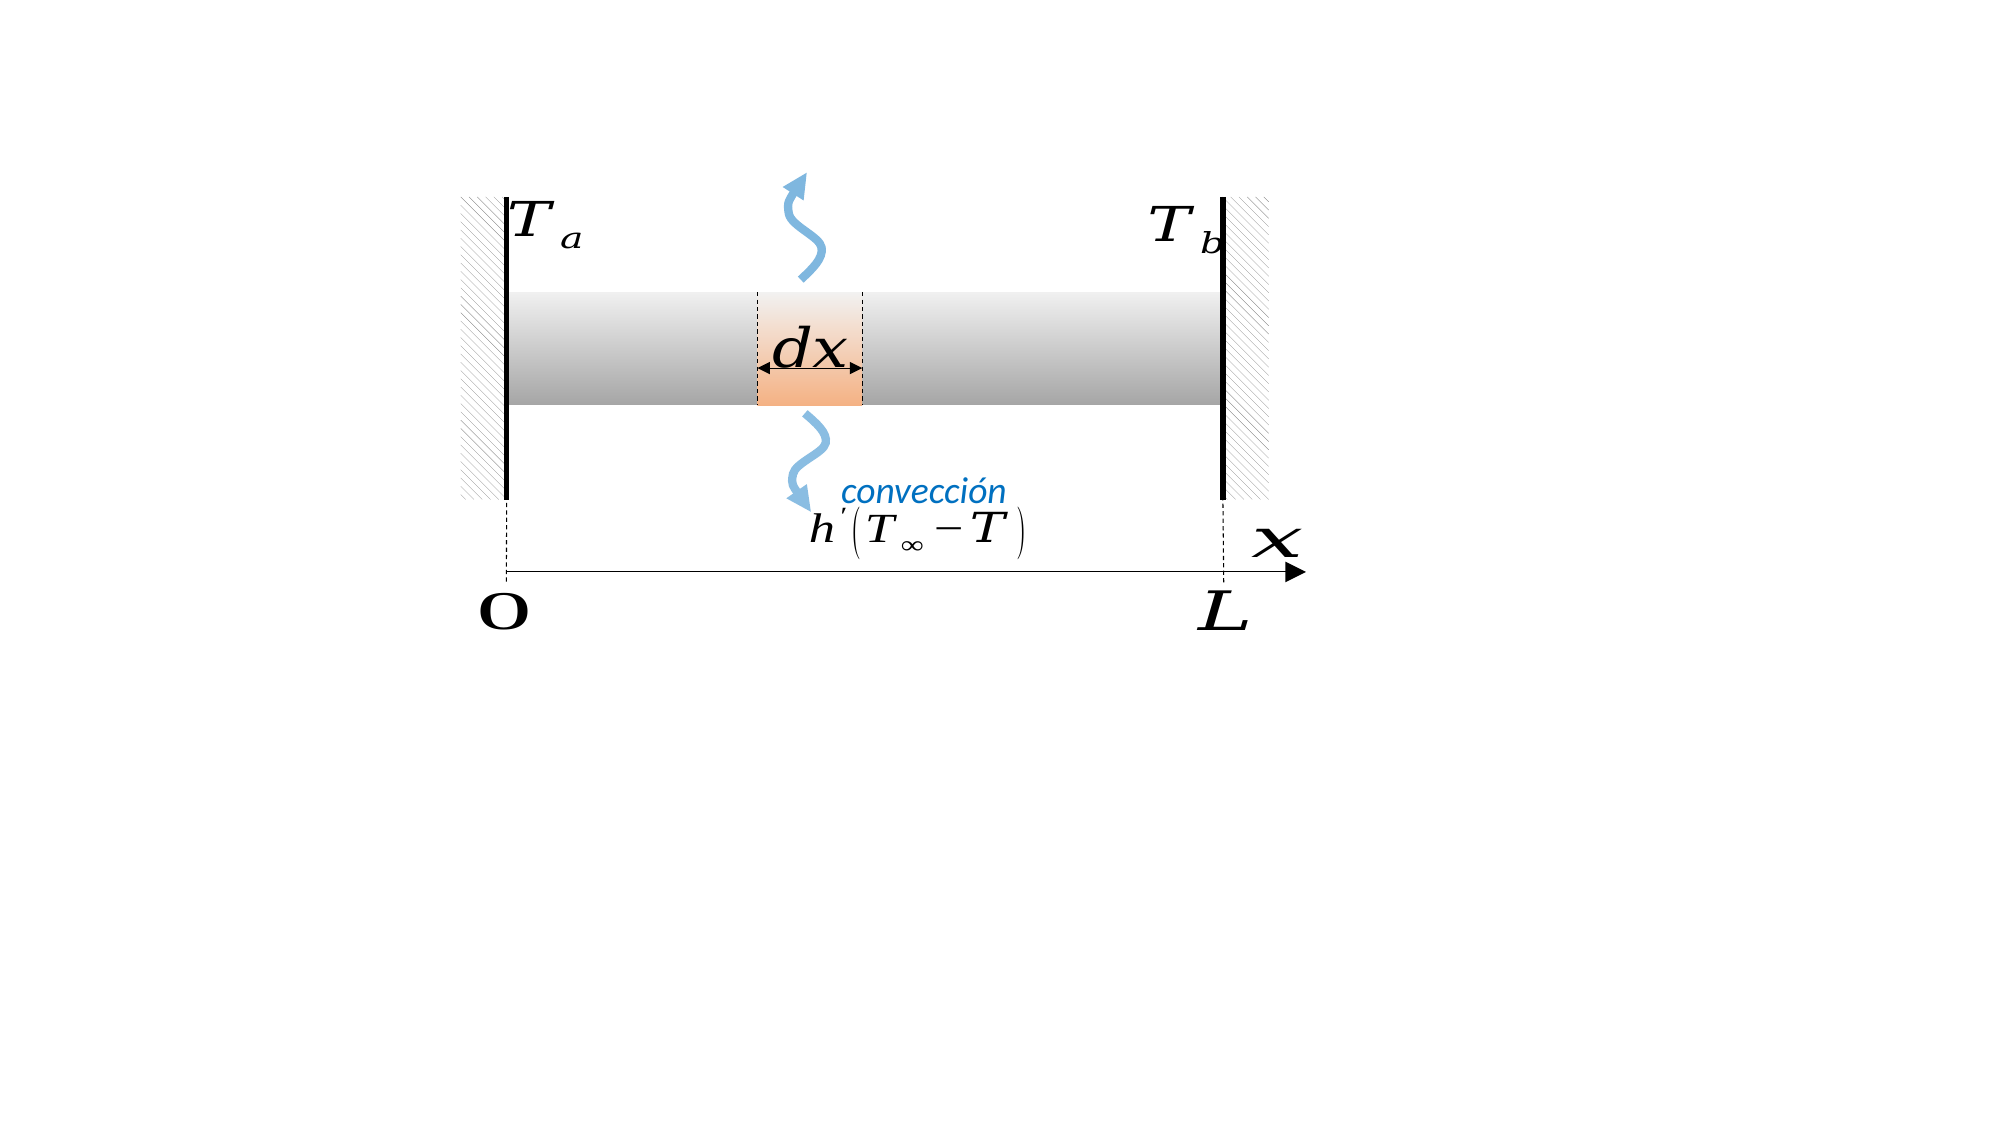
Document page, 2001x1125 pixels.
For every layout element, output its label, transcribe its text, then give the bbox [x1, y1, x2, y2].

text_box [1220, 279, 1224, 571]
text_box [791, 412, 827, 512]
text_box [756, 291, 863, 407]
text_box [1224, 196, 1270, 501]
text_box [787, 172, 823, 281]
text_box convección [826, 458, 1022, 519]
text_box [509, 291, 756, 405]
text_box [460, 196, 506, 501]
text_box [863, 291, 1220, 405]
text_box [1220, 572, 1224, 583]
